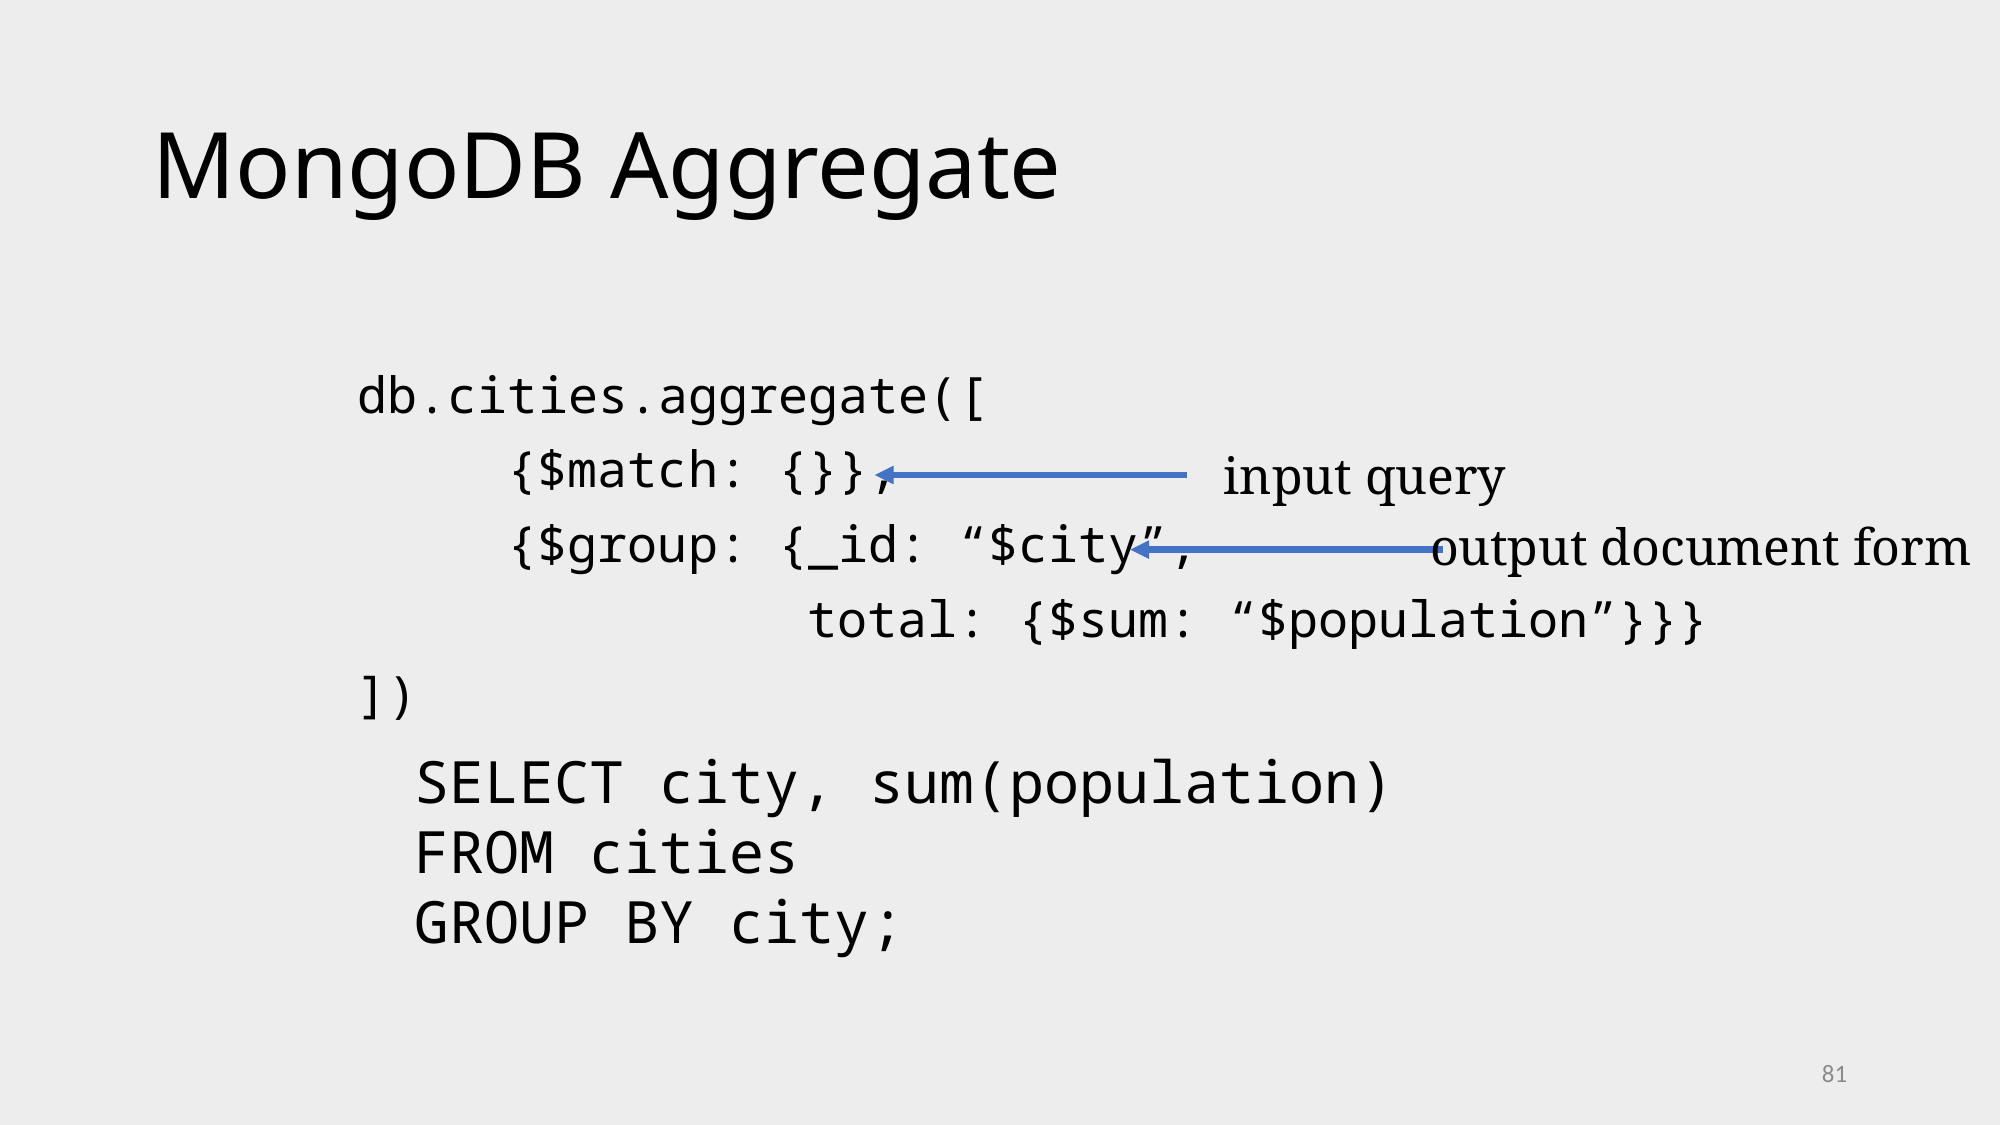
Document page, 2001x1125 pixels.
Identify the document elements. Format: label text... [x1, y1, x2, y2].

slide_number 81 [1412, 1042, 1863, 1103]
text_box output document form [1415, 508, 1987, 584]
text_box SELECT city, sum(population) FROM cities GROUP BY city; [399, 737, 1444, 963]
title MongoDB Aggregate [137, 59, 1863, 278]
text_box input query [1209, 437, 1521, 512]
list db.cities.aggregate([ {$match: {}}, {$group: {_id: “$city”, total: {$sum: “$population”}}} ]) [324, 362, 1863, 763]
